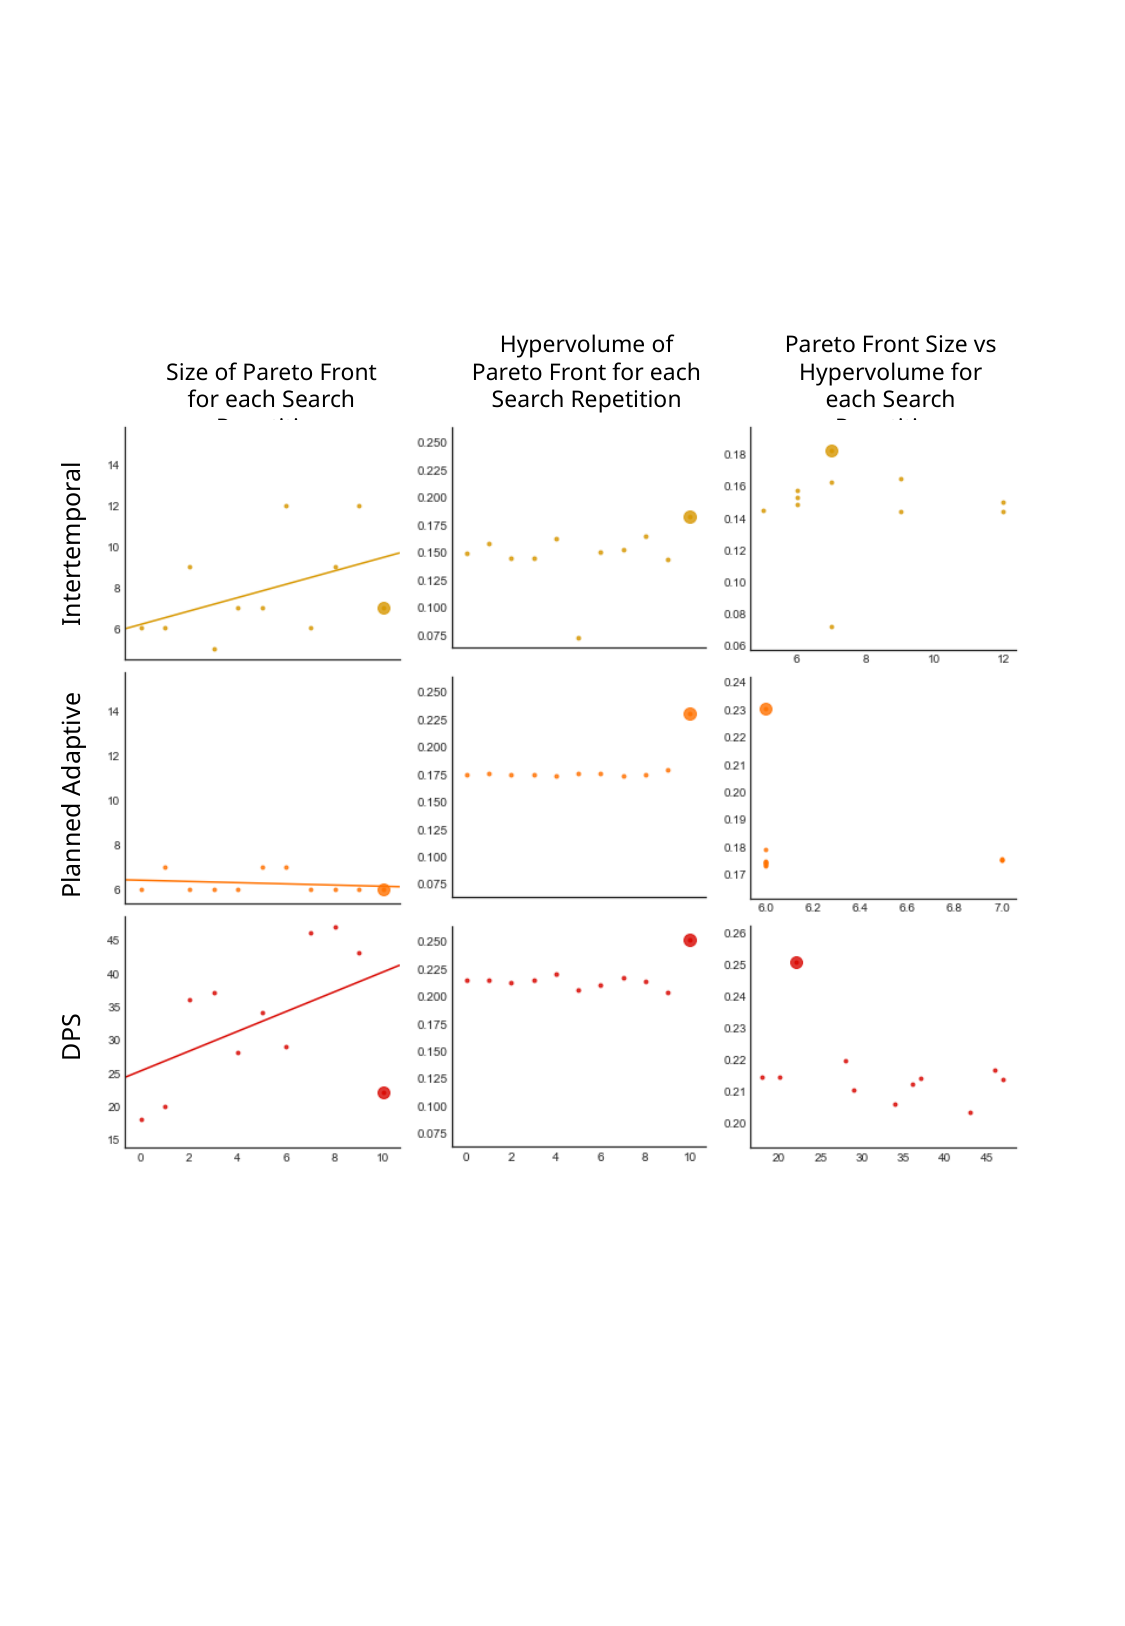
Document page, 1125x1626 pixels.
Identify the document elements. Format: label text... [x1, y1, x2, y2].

text_box [47, 321, 1022, 1172]
text_box Intertemporal [47, 446, 93, 642]
picture [408, 420, 713, 1171]
picture [99, 420, 407, 1171]
picture [715, 420, 1023, 1171]
text_box Hypervolume of Pareto Front for each Search Repetition [456, 322, 718, 420]
text_box DPS [47, 998, 93, 1076]
text_box Pareto Front Size vs Hypervolume for each Search Repetition [760, 322, 1022, 420]
text_box Planned Adaptive [47, 678, 93, 914]
text_box Size of Pareto Front for each Search Repetition [135, 350, 408, 448]
